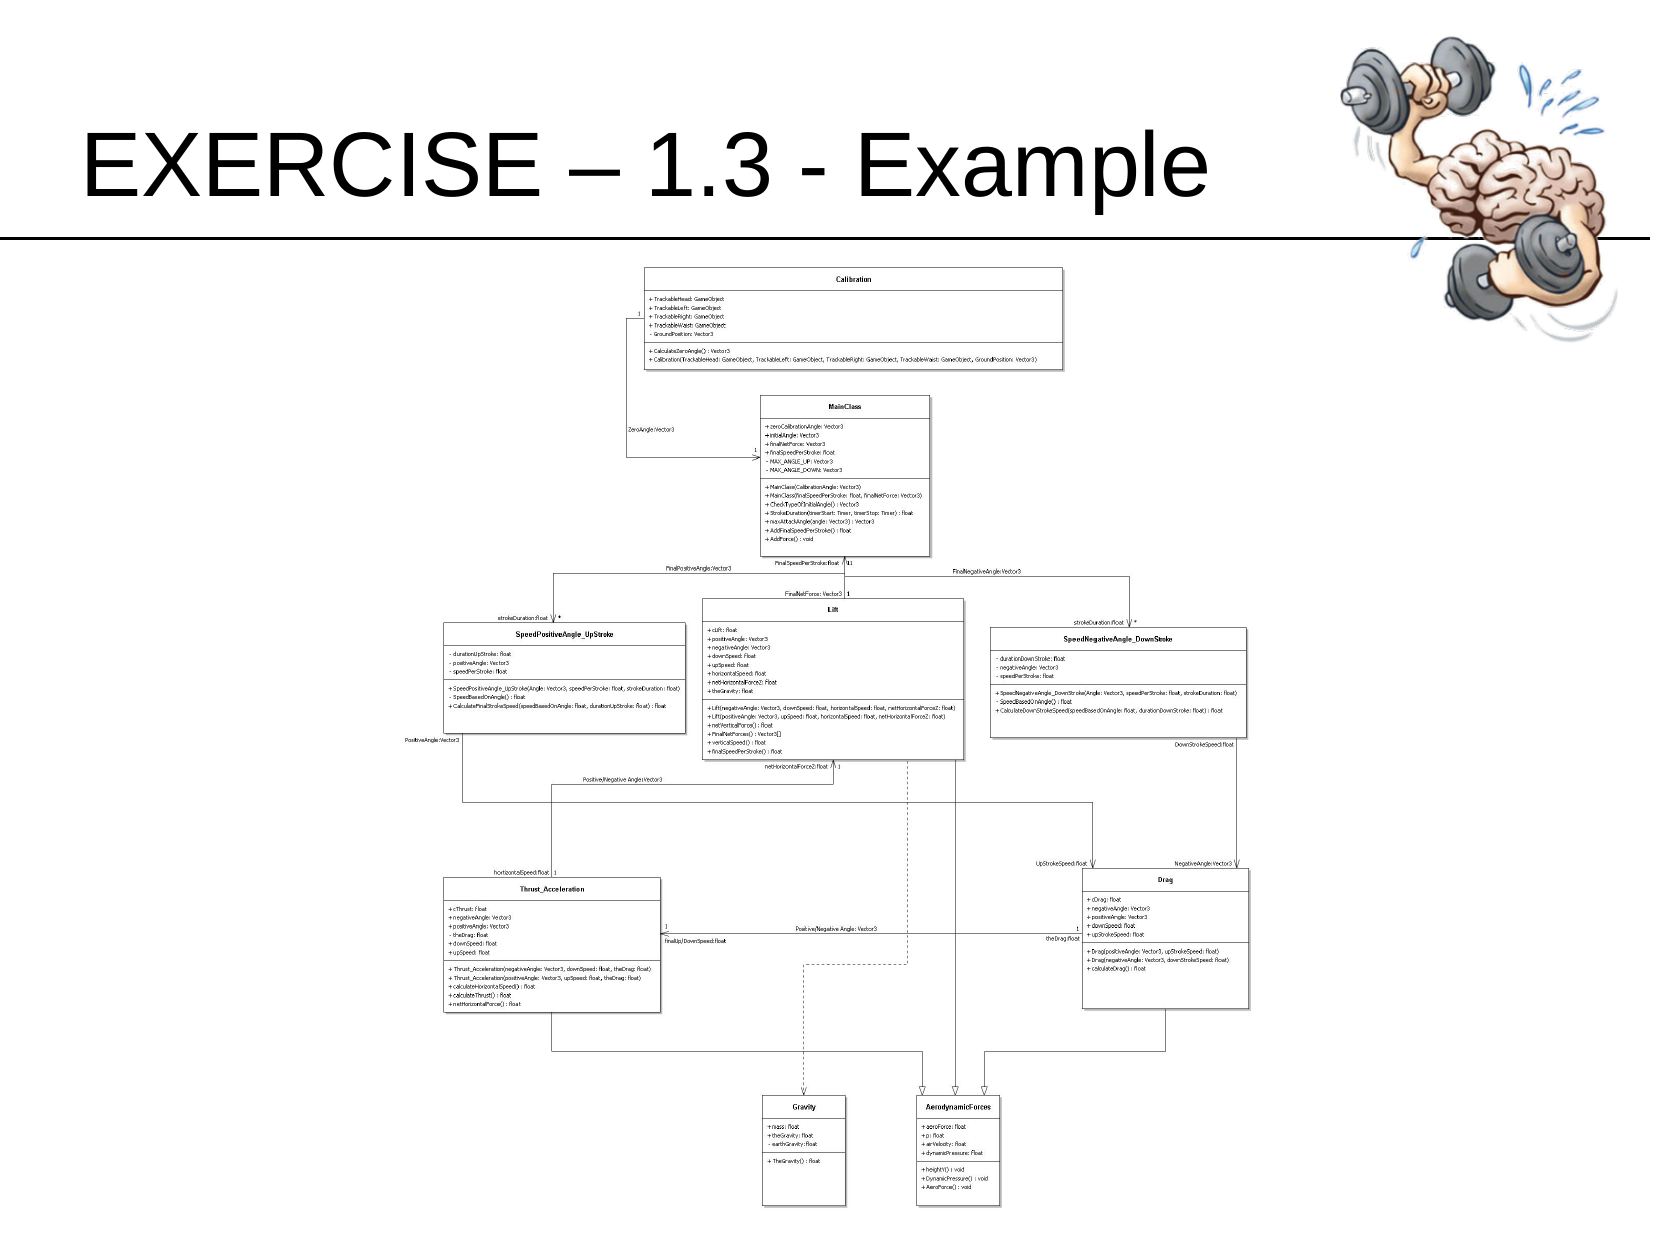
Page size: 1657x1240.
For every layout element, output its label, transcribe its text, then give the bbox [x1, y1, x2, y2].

text_box EXERCISE – 1.3 - Example [80, 105, 1335, 217]
picture [395, 257, 1261, 1218]
picture [1340, 31, 1619, 345]
